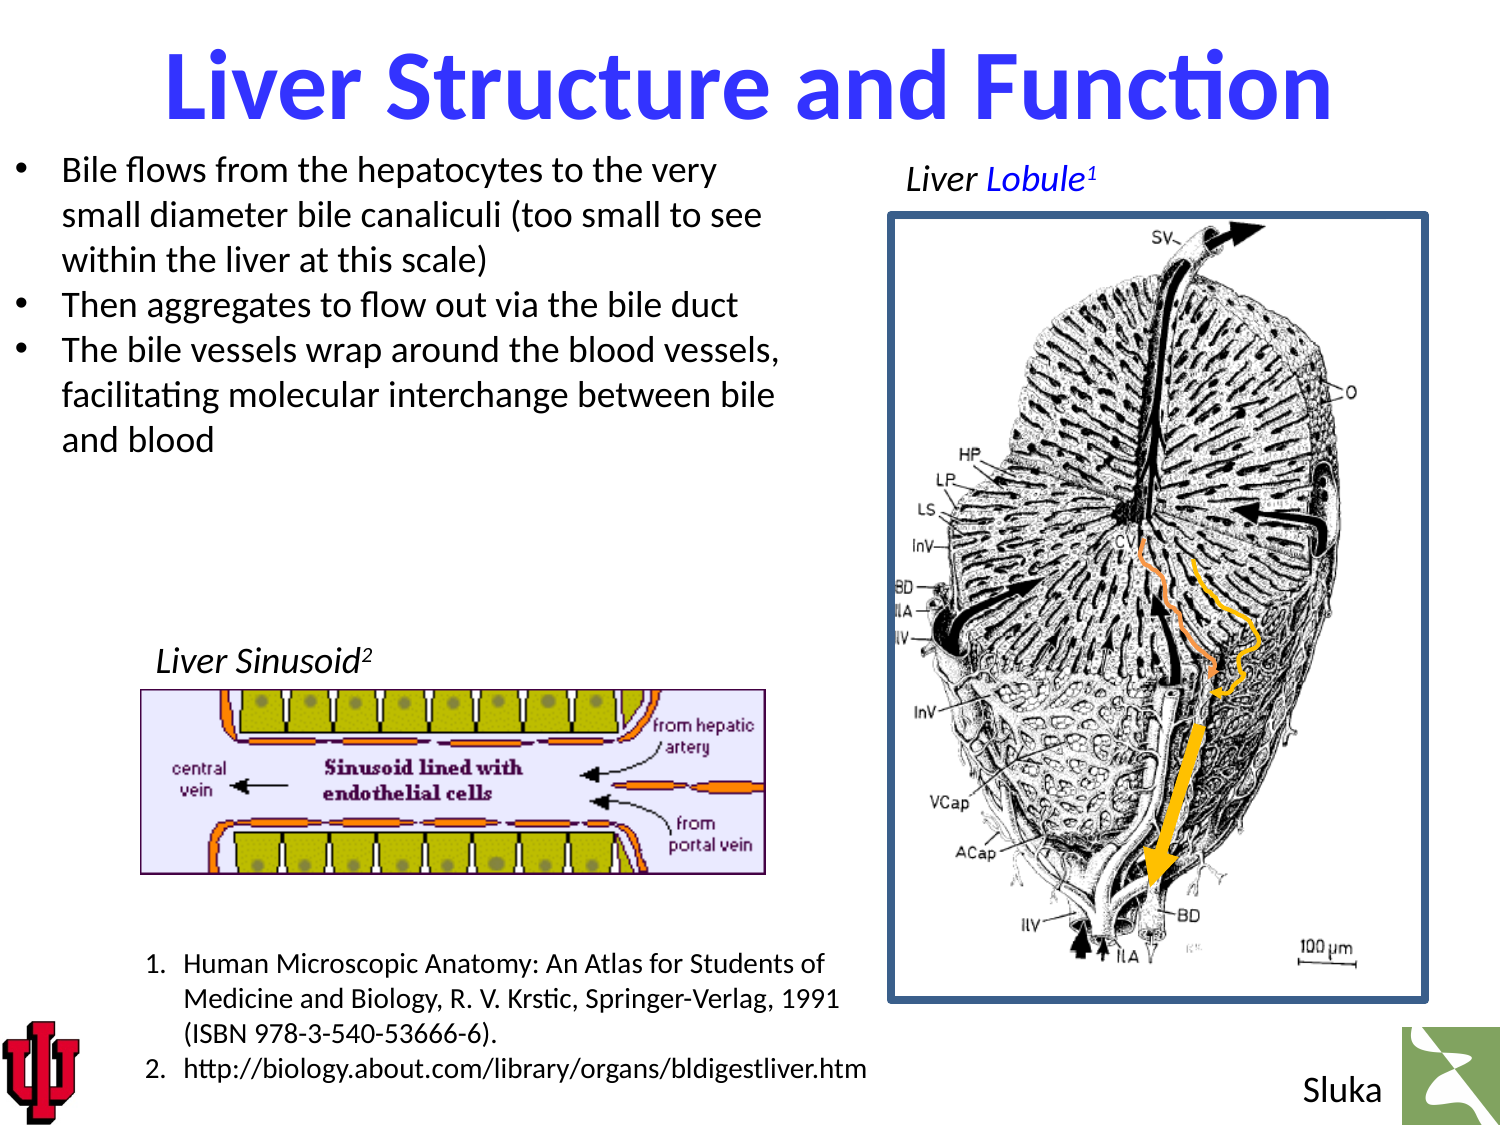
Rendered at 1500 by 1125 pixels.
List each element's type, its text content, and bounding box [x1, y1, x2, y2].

text_box Liver Sinusoid2 [140, 628, 430, 688]
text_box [1149, 724, 1201, 888]
picture [140, 689, 767, 876]
text_box Bile flows from the hepatocytes to the very small diameter bile canaliculi (too small to see within the liver at this scale) Then aggregates to flow out via the bile duct The bile vessels wrap around the blood vessels, facilitating molecular interchange between bile and blood [0, 137, 809, 468]
picture [890, 214, 1387, 972]
picture [0, 1020, 80, 1125]
text_box Liver Lobule1 [891, 146, 1133, 207]
text_box Human Microscopic Anatomy: An Atlas for Students of Medicine and Biology, R. V. Krstic, Springer-Verlag, 1991 (ISBN 978-3-540-53666-6). http://biology.about.com/library/organs/bldigestliver.htm [112, 937, 902, 1092]
text_box [889, 213, 1427, 1002]
text_box Sluka [1288, 1058, 1397, 1118]
title Liver Structure and Function [0, 0, 1500, 161]
picture [1402, 1027, 1500, 1125]
